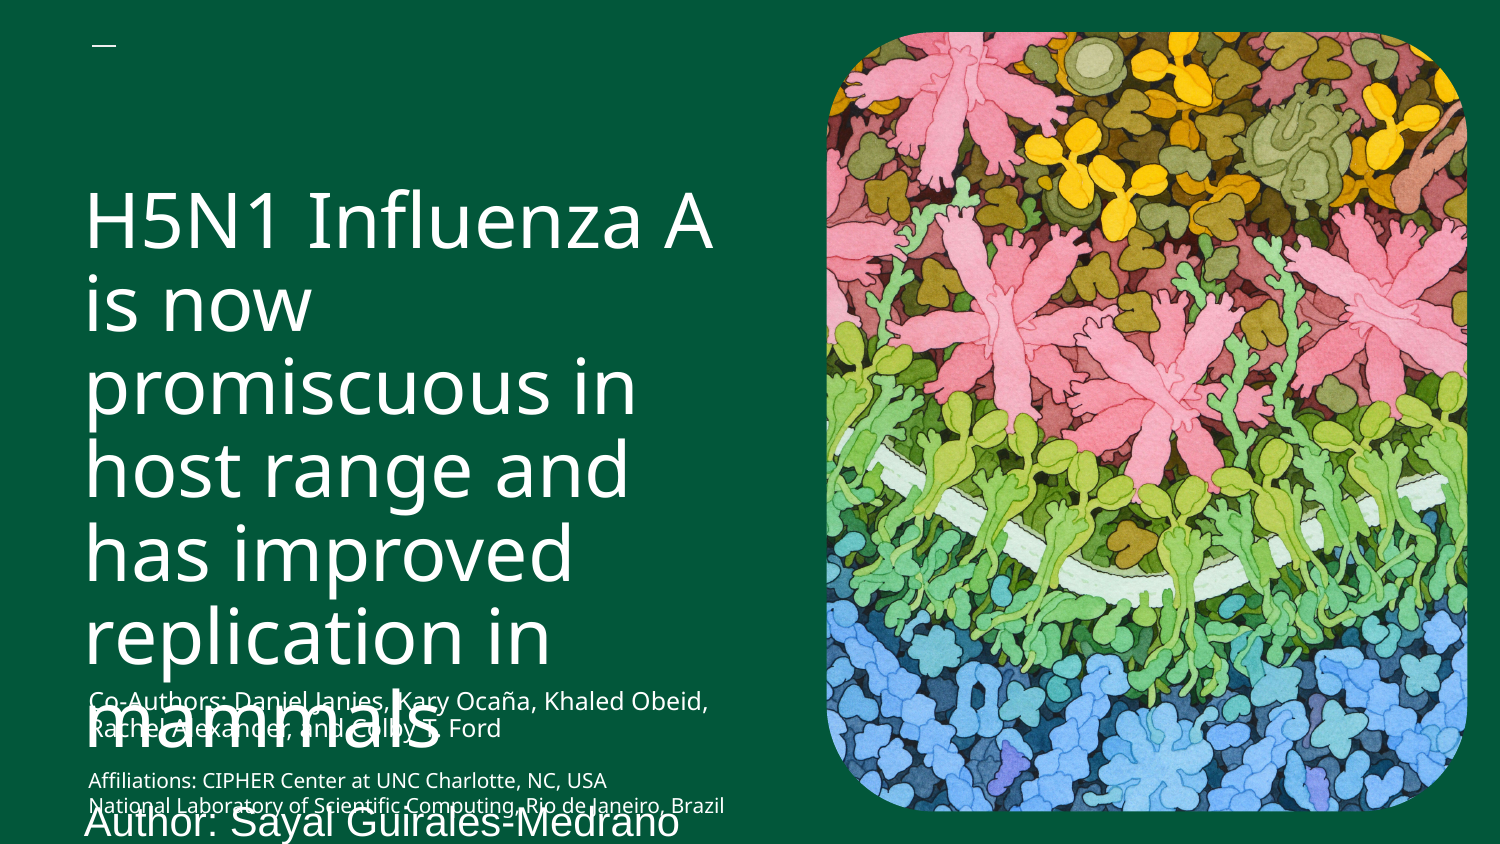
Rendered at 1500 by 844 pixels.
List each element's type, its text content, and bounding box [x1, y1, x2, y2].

title Co-Authors: Daniel Janies, Kary Ocaña, Khaled Obeid, Rachel Alexander, and Colby T. Ford Affiliations: CIPHER Center at UNC Charlotte, NC, USA National Laboratory of Scientific Computing, Rio de Janeiro, Brazil [73, 674, 775, 844]
title H5N1 Influenza A is now promiscuous in host range and has improved replication in mammals Author: Sayal Guirales-Medrano [69, 166, 779, 566]
picture [826, 31, 1468, 812]
